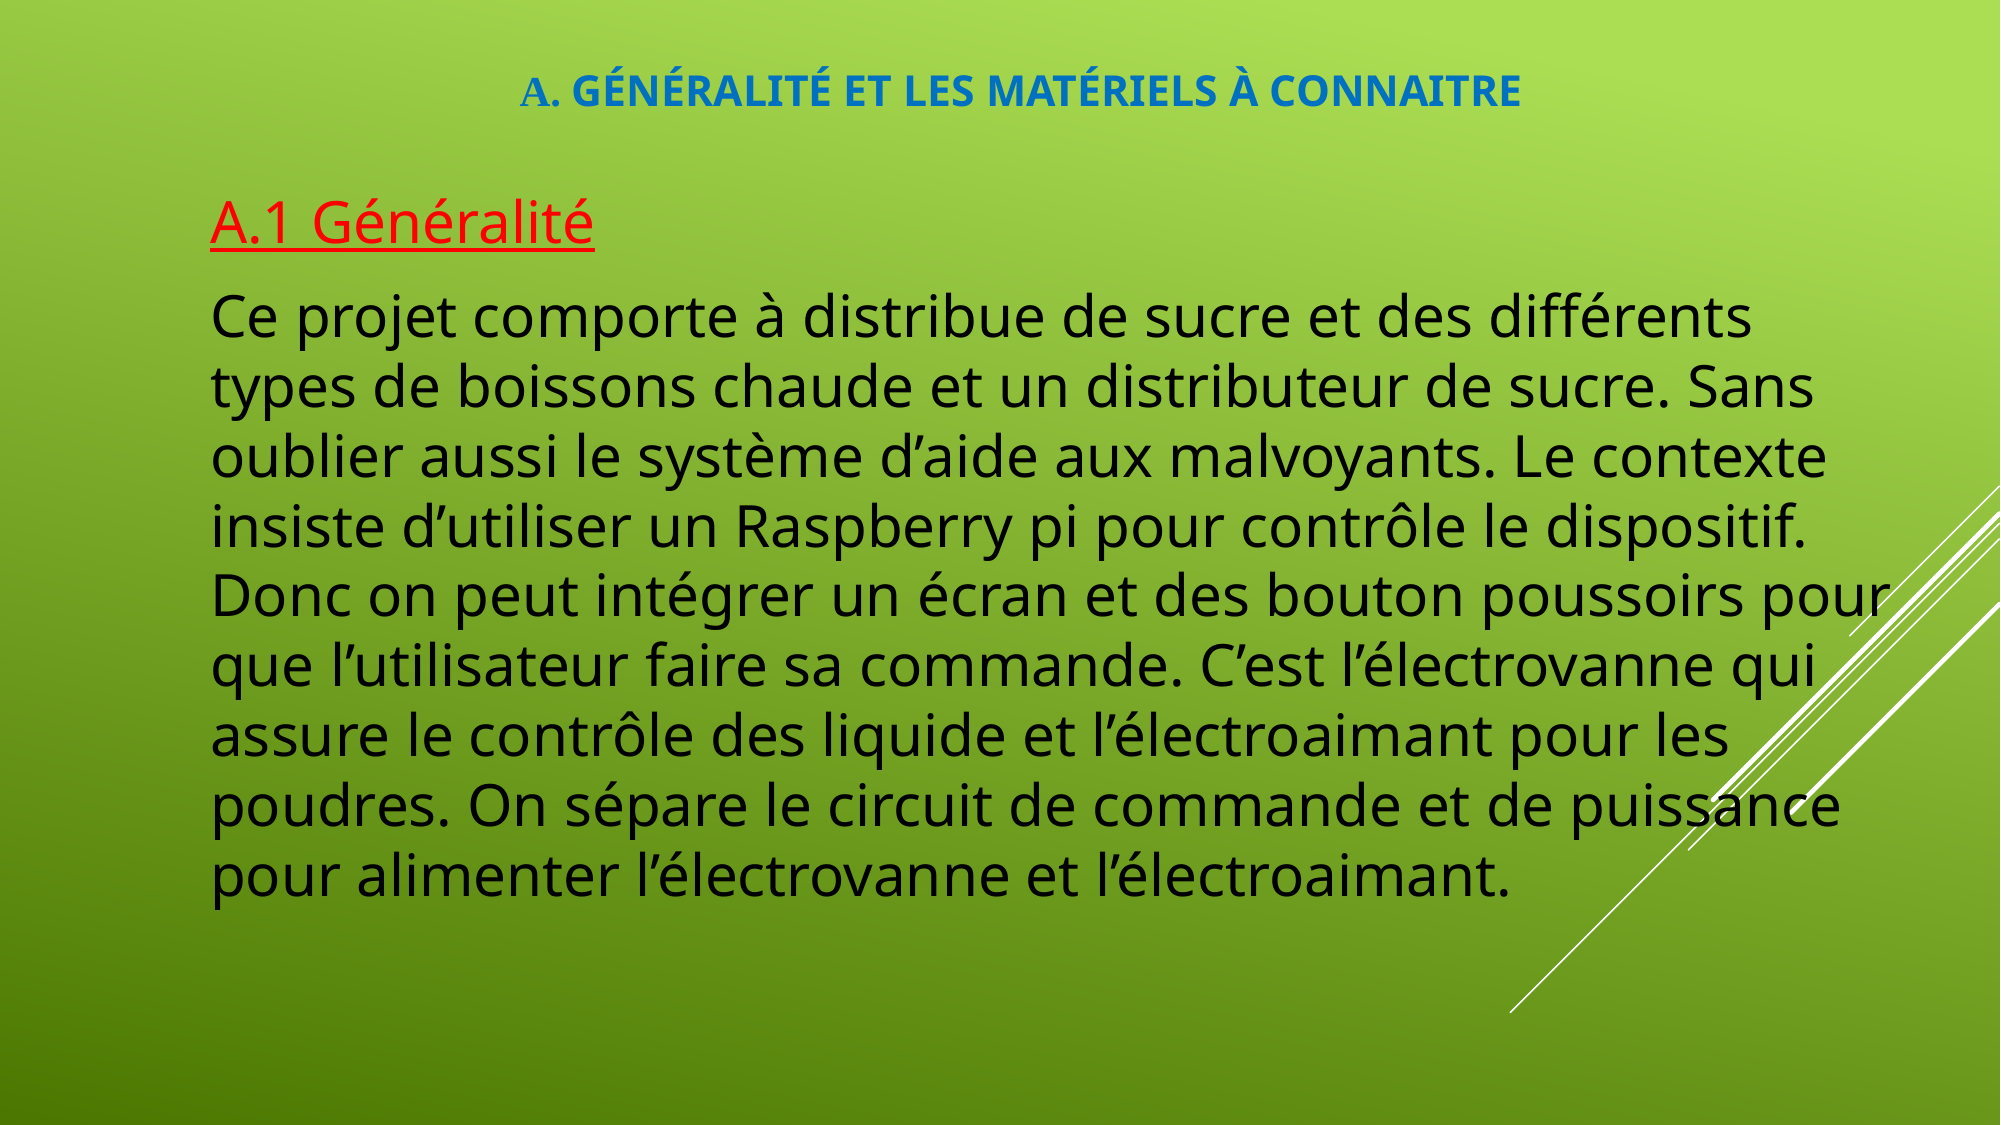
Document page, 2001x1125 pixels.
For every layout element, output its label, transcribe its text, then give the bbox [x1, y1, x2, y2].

title A. Généralité et les matériels à connaitre [272, 56, 1771, 173]
list A.1 Généralité Ce projet comporte à distribue de sucre et des différents types de boissons chaude et un distributeur de sucre. Sans oublier aussi le système d’aide aux malvoyants. Le contexte insiste d’utiliser un Raspberry pi pour contrôle le dispositif. Donc on peut intégrer un écran et des bouton poussoirs pour que l’utilisateur faire sa commande. C’est l’électrovanne qui assure le contrôle des liquide et l’électroaimant pour les poudres. On sépare le circuit de commande et de puissance pour alimenter l’électrovanne et l’électroaimant. [195, 173, 1921, 991]
